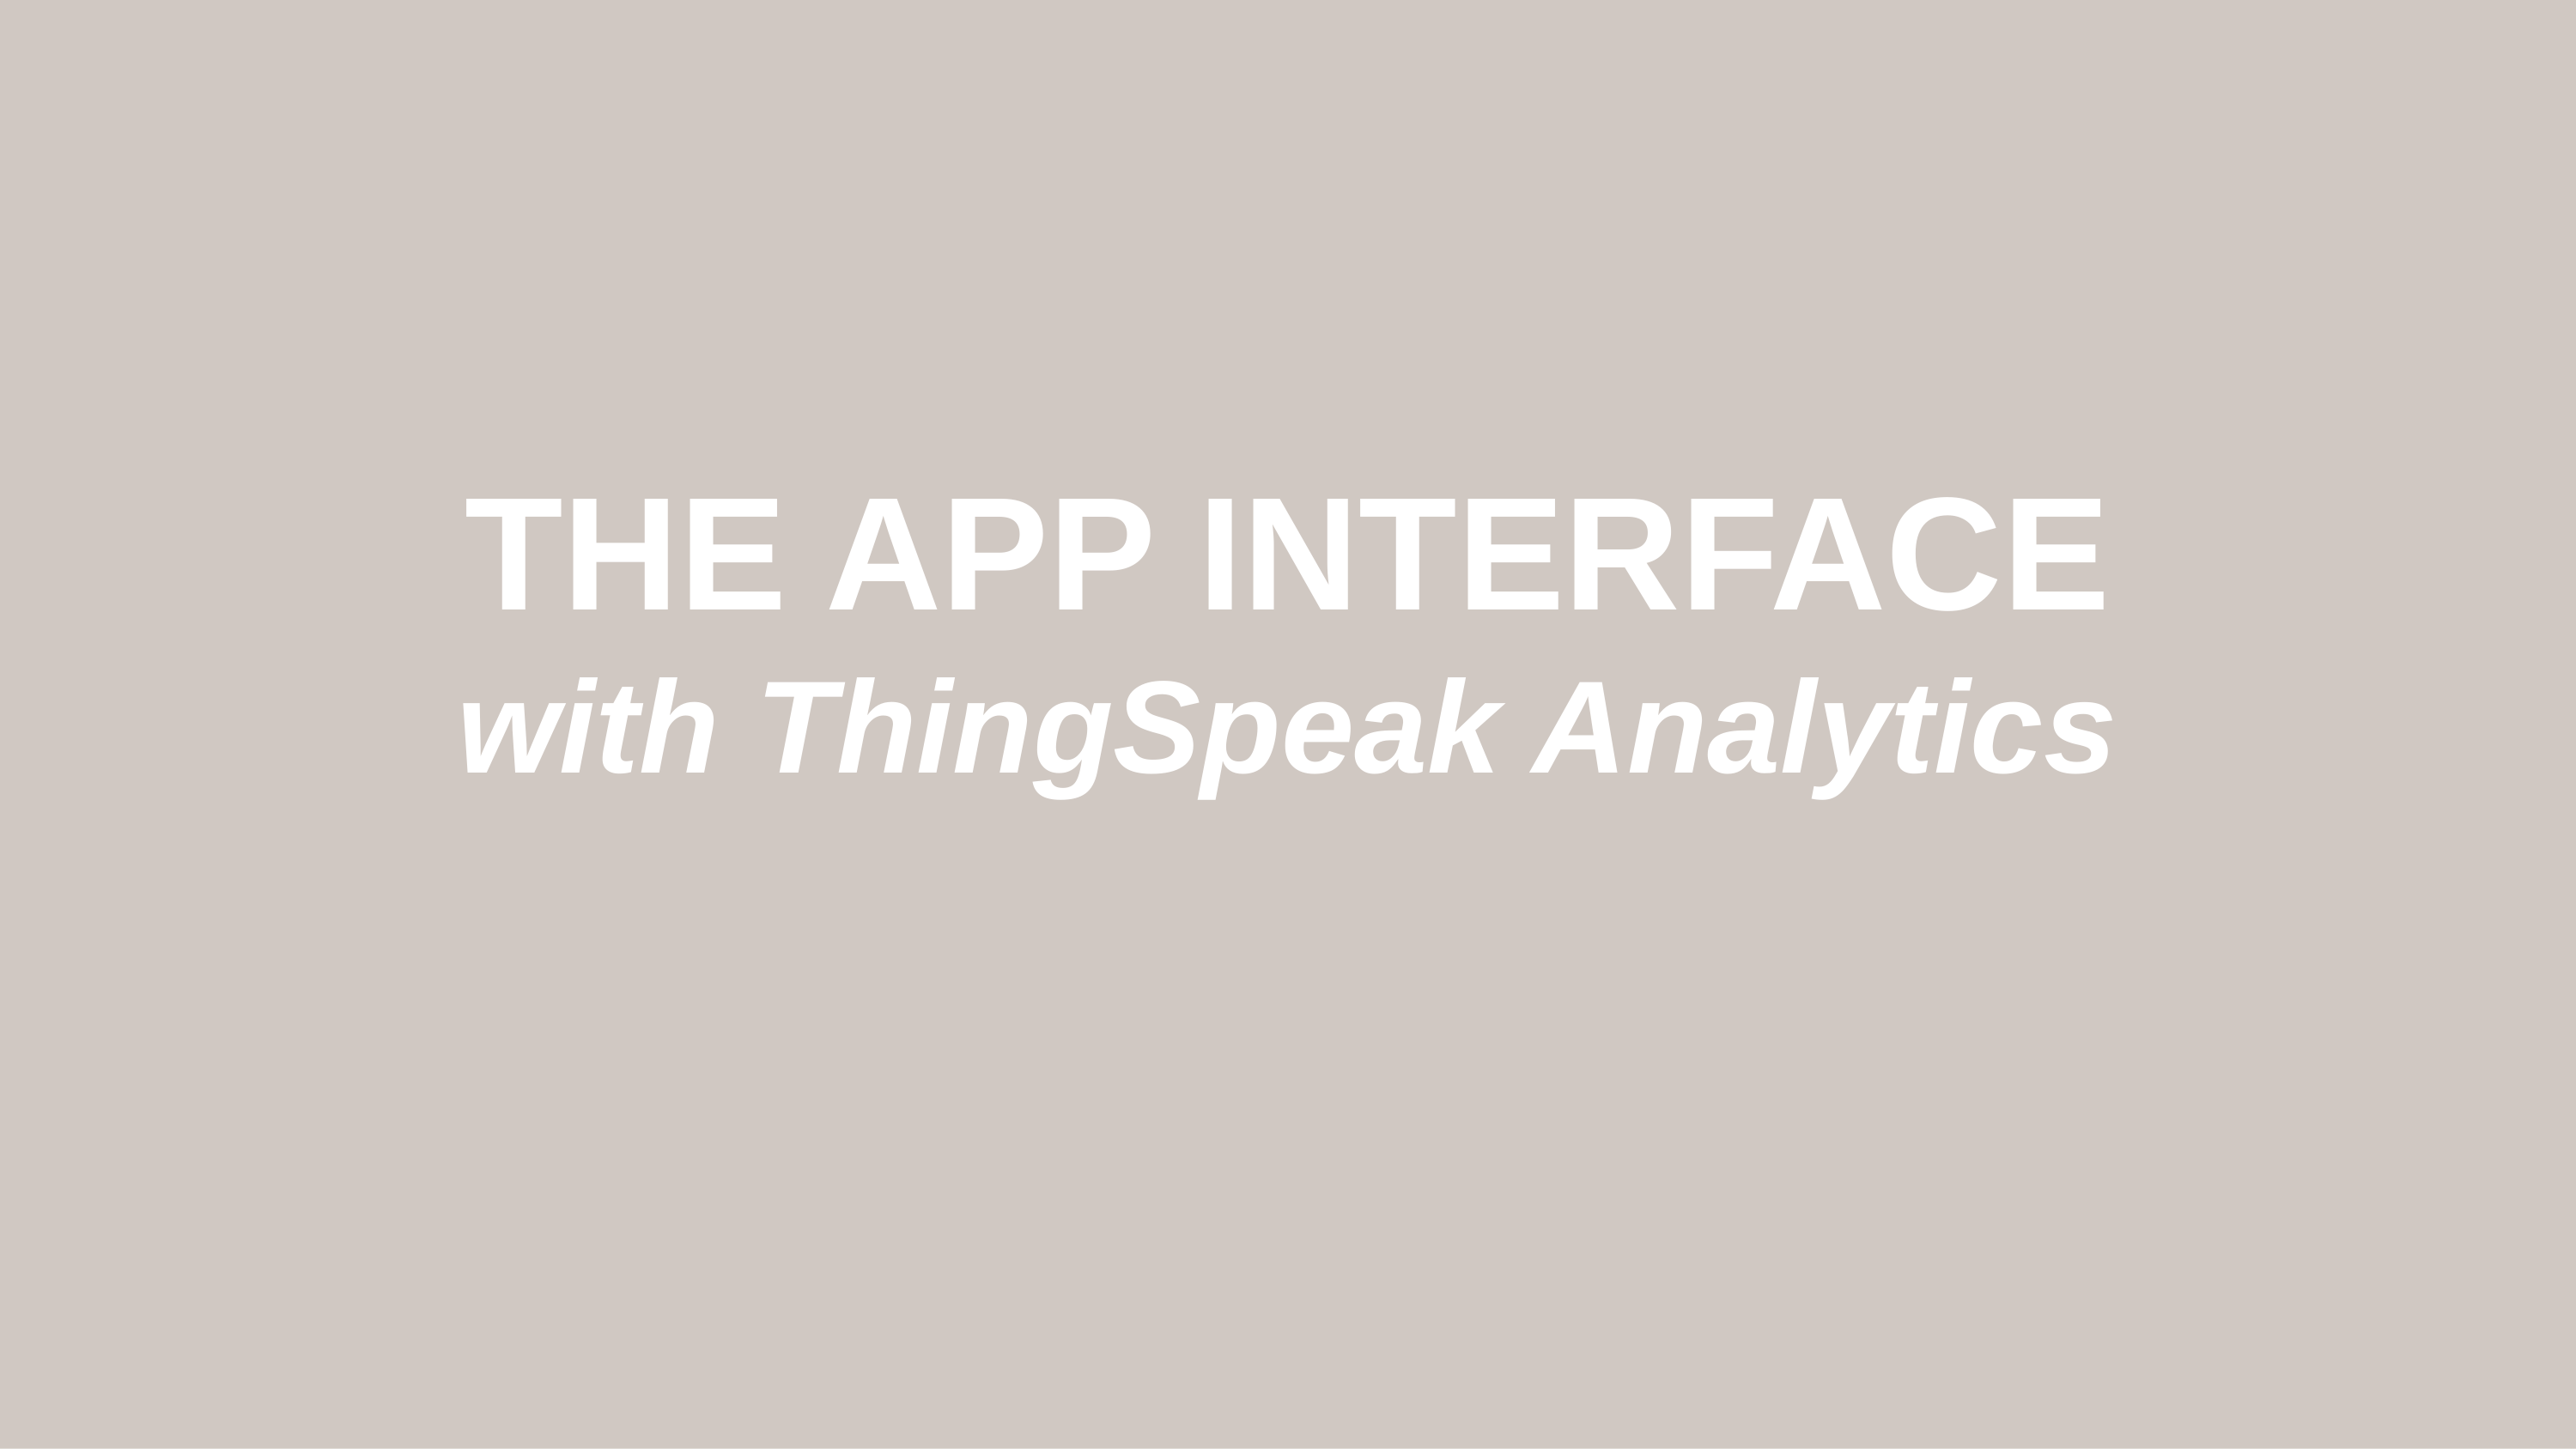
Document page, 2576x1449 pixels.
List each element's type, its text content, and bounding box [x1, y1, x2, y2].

title THE APP INTERFACE with ThingSpeak Analytics [443, 446, 2133, 800]
